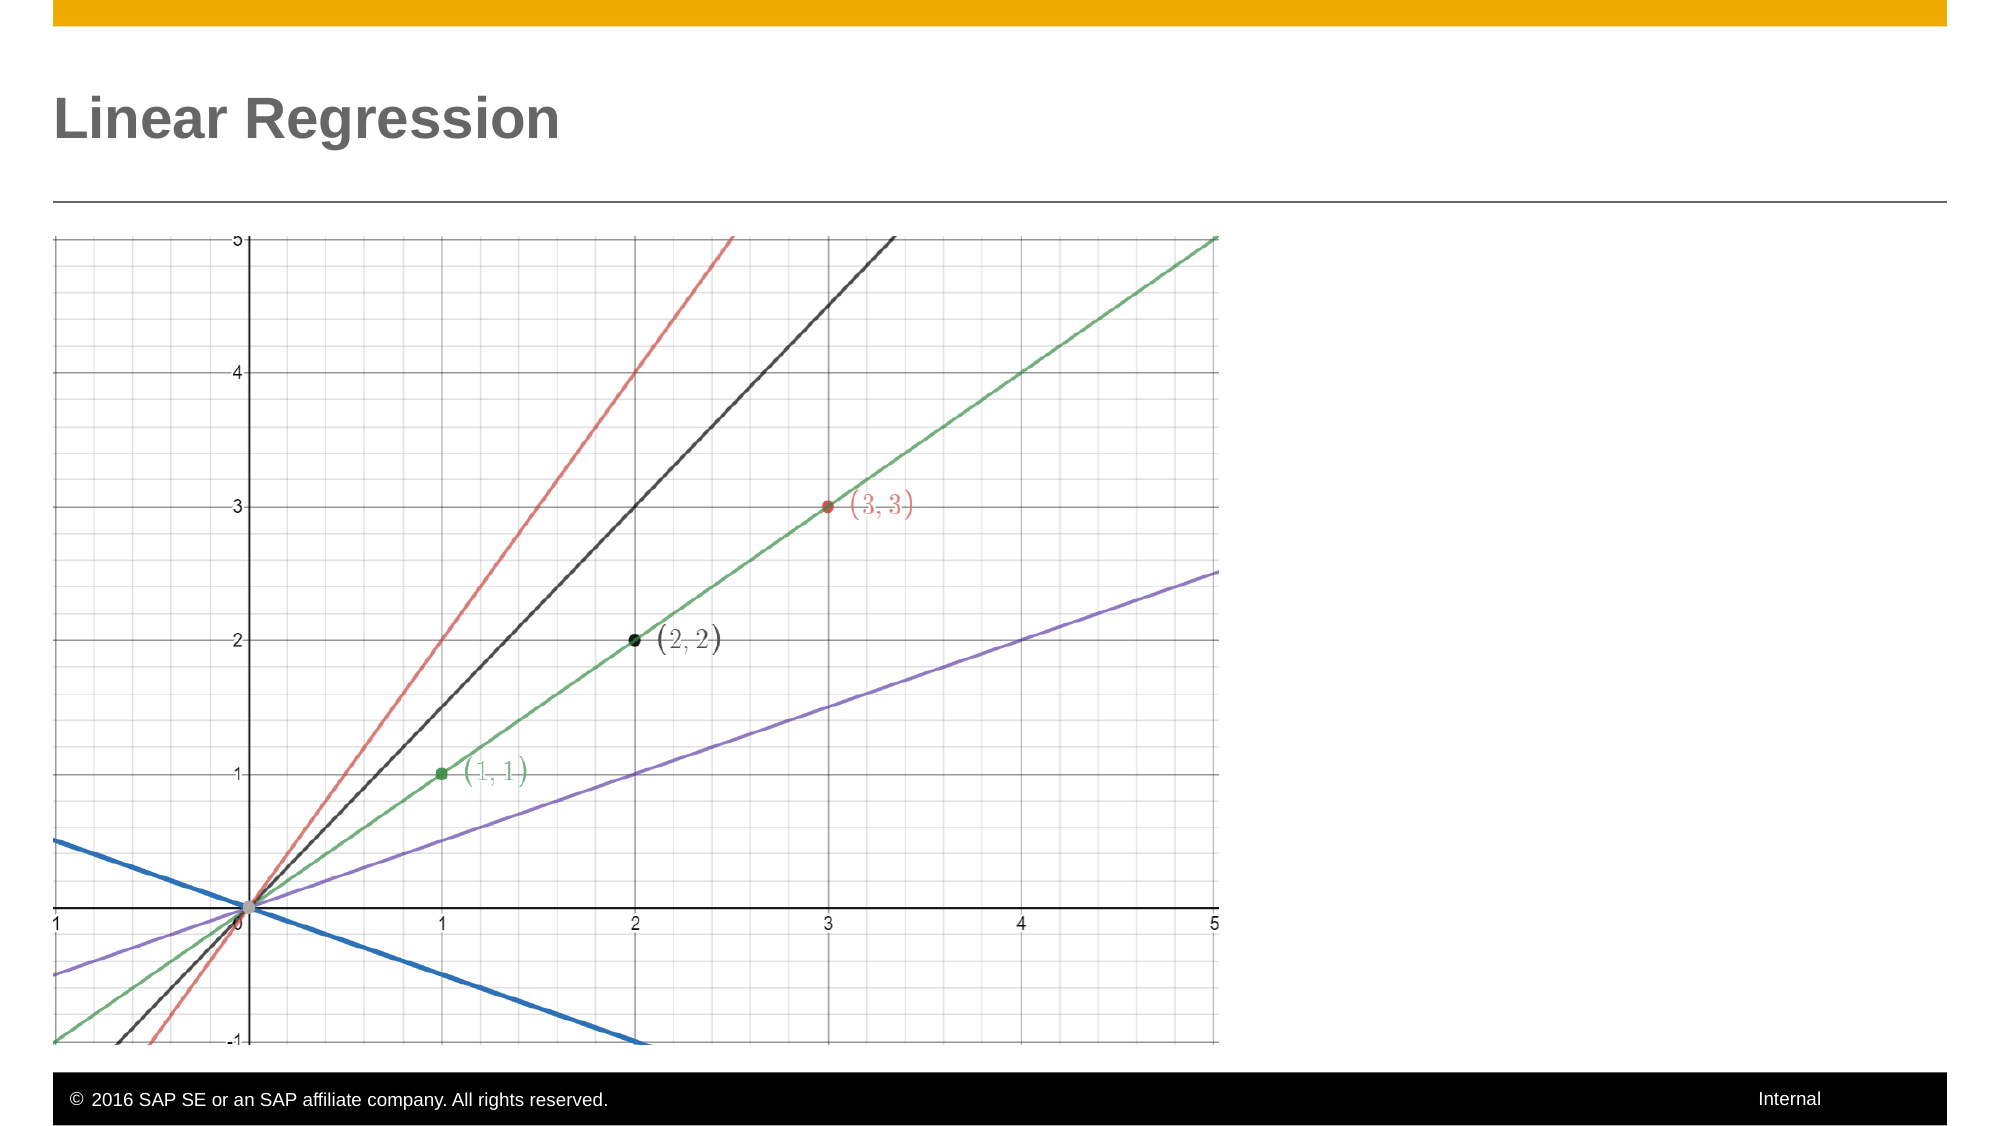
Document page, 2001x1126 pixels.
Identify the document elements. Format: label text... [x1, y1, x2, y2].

picture [52, 236, 1219, 1045]
title Linear Regression [53, 53, 1947, 178]
